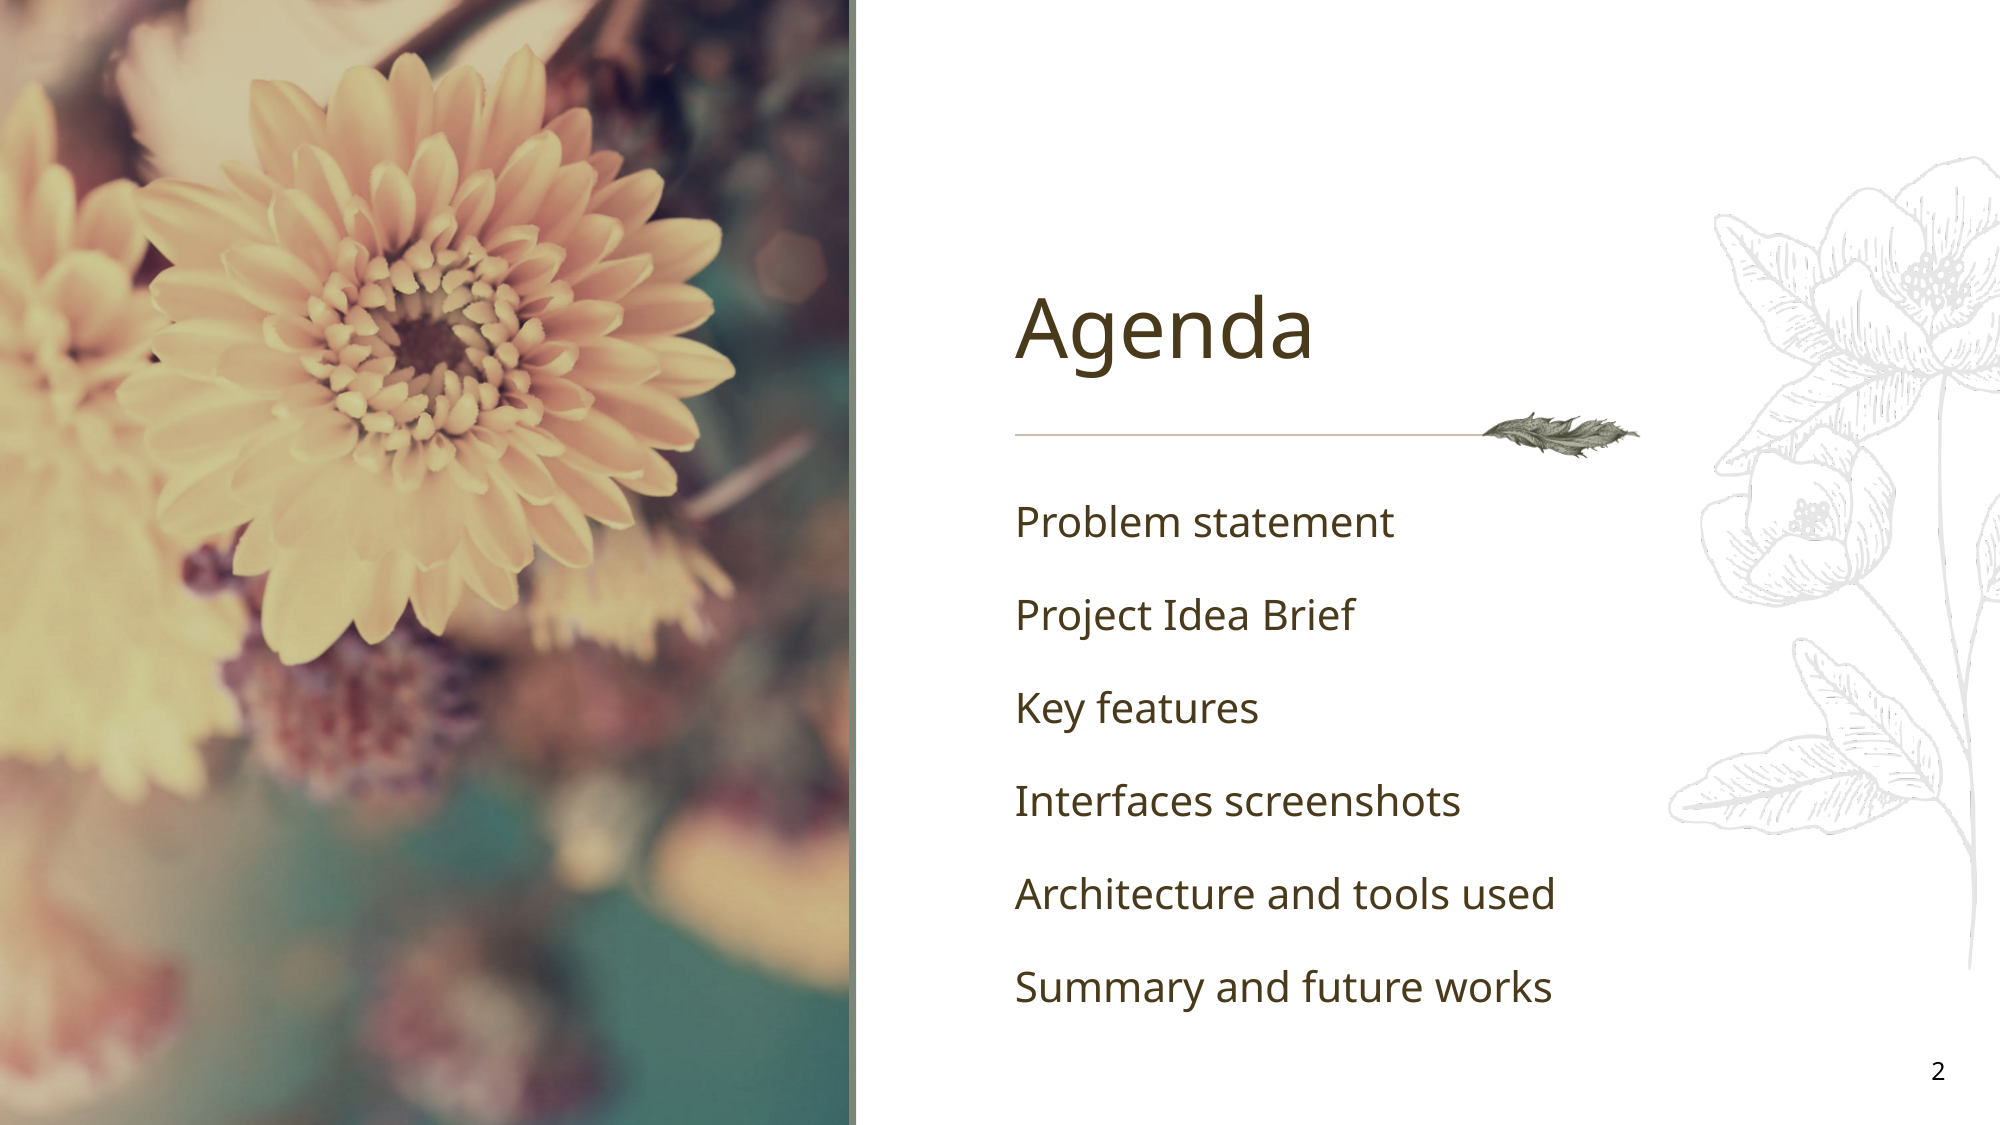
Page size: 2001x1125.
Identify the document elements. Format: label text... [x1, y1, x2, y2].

title Agenda [1000, 86, 1884, 384]
slide_number 2 [1842, 1042, 1961, 1103]
picture [1481, 121, 2000, 1004]
picture [0, 0, 849, 1125]
list Problem statement Project Idea Brief Key features Interfaces screenshots Architecture and tools used Summary and future works [999, 462, 1884, 1020]
